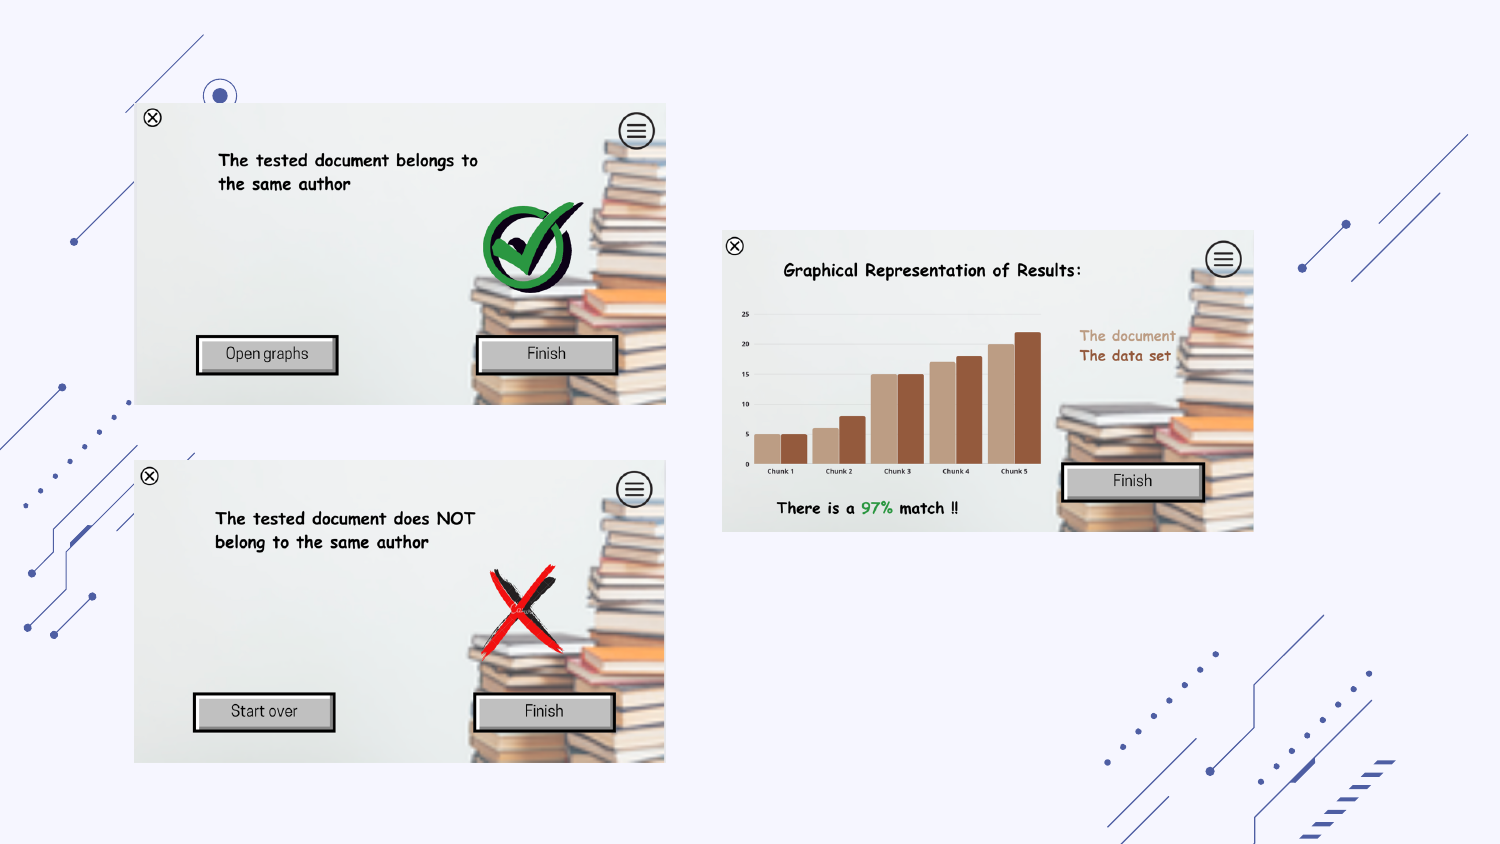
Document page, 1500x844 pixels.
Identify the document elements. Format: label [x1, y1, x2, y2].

picture [134, 460, 667, 763]
text_box [1297, 133, 1469, 283]
picture [722, 229, 1255, 532]
picture [134, 103, 667, 406]
text_box [69, 33, 238, 247]
text_box [1079, 614, 1397, 844]
